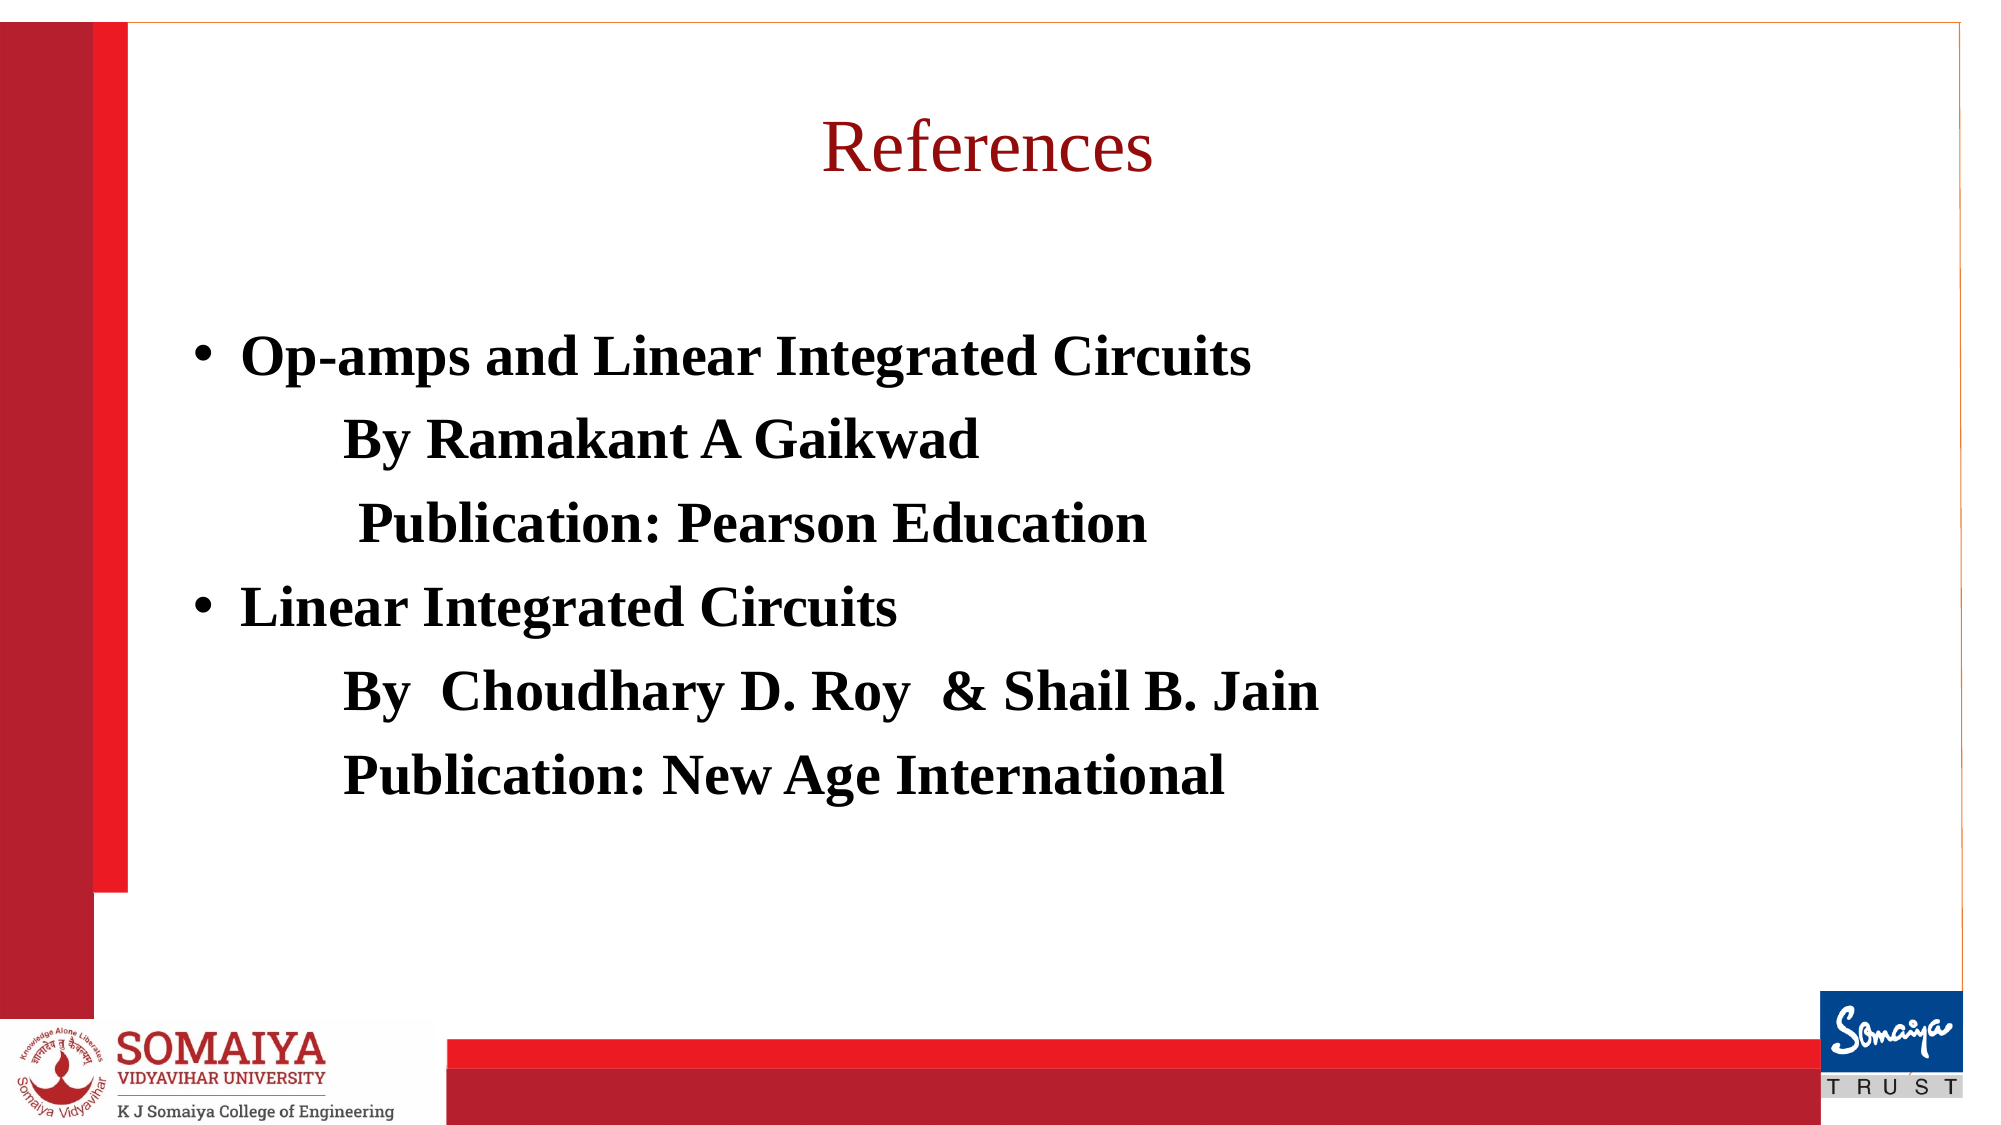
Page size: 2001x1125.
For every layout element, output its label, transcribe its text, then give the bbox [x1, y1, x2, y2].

picture [0, 22, 436, 1125]
picture [447, 1060, 1820, 1125]
picture [1821, 991, 1963, 1098]
list Op-amps and Linear Integrated Circuits By Ramakant A Gaikwad Publication: Pearson Education Linear Integrated Circuits By Choudhary D. Roy & Shail B. Jain Publication: New Age International [178, 317, 1890, 1060]
title References [178, 98, 1798, 243]
